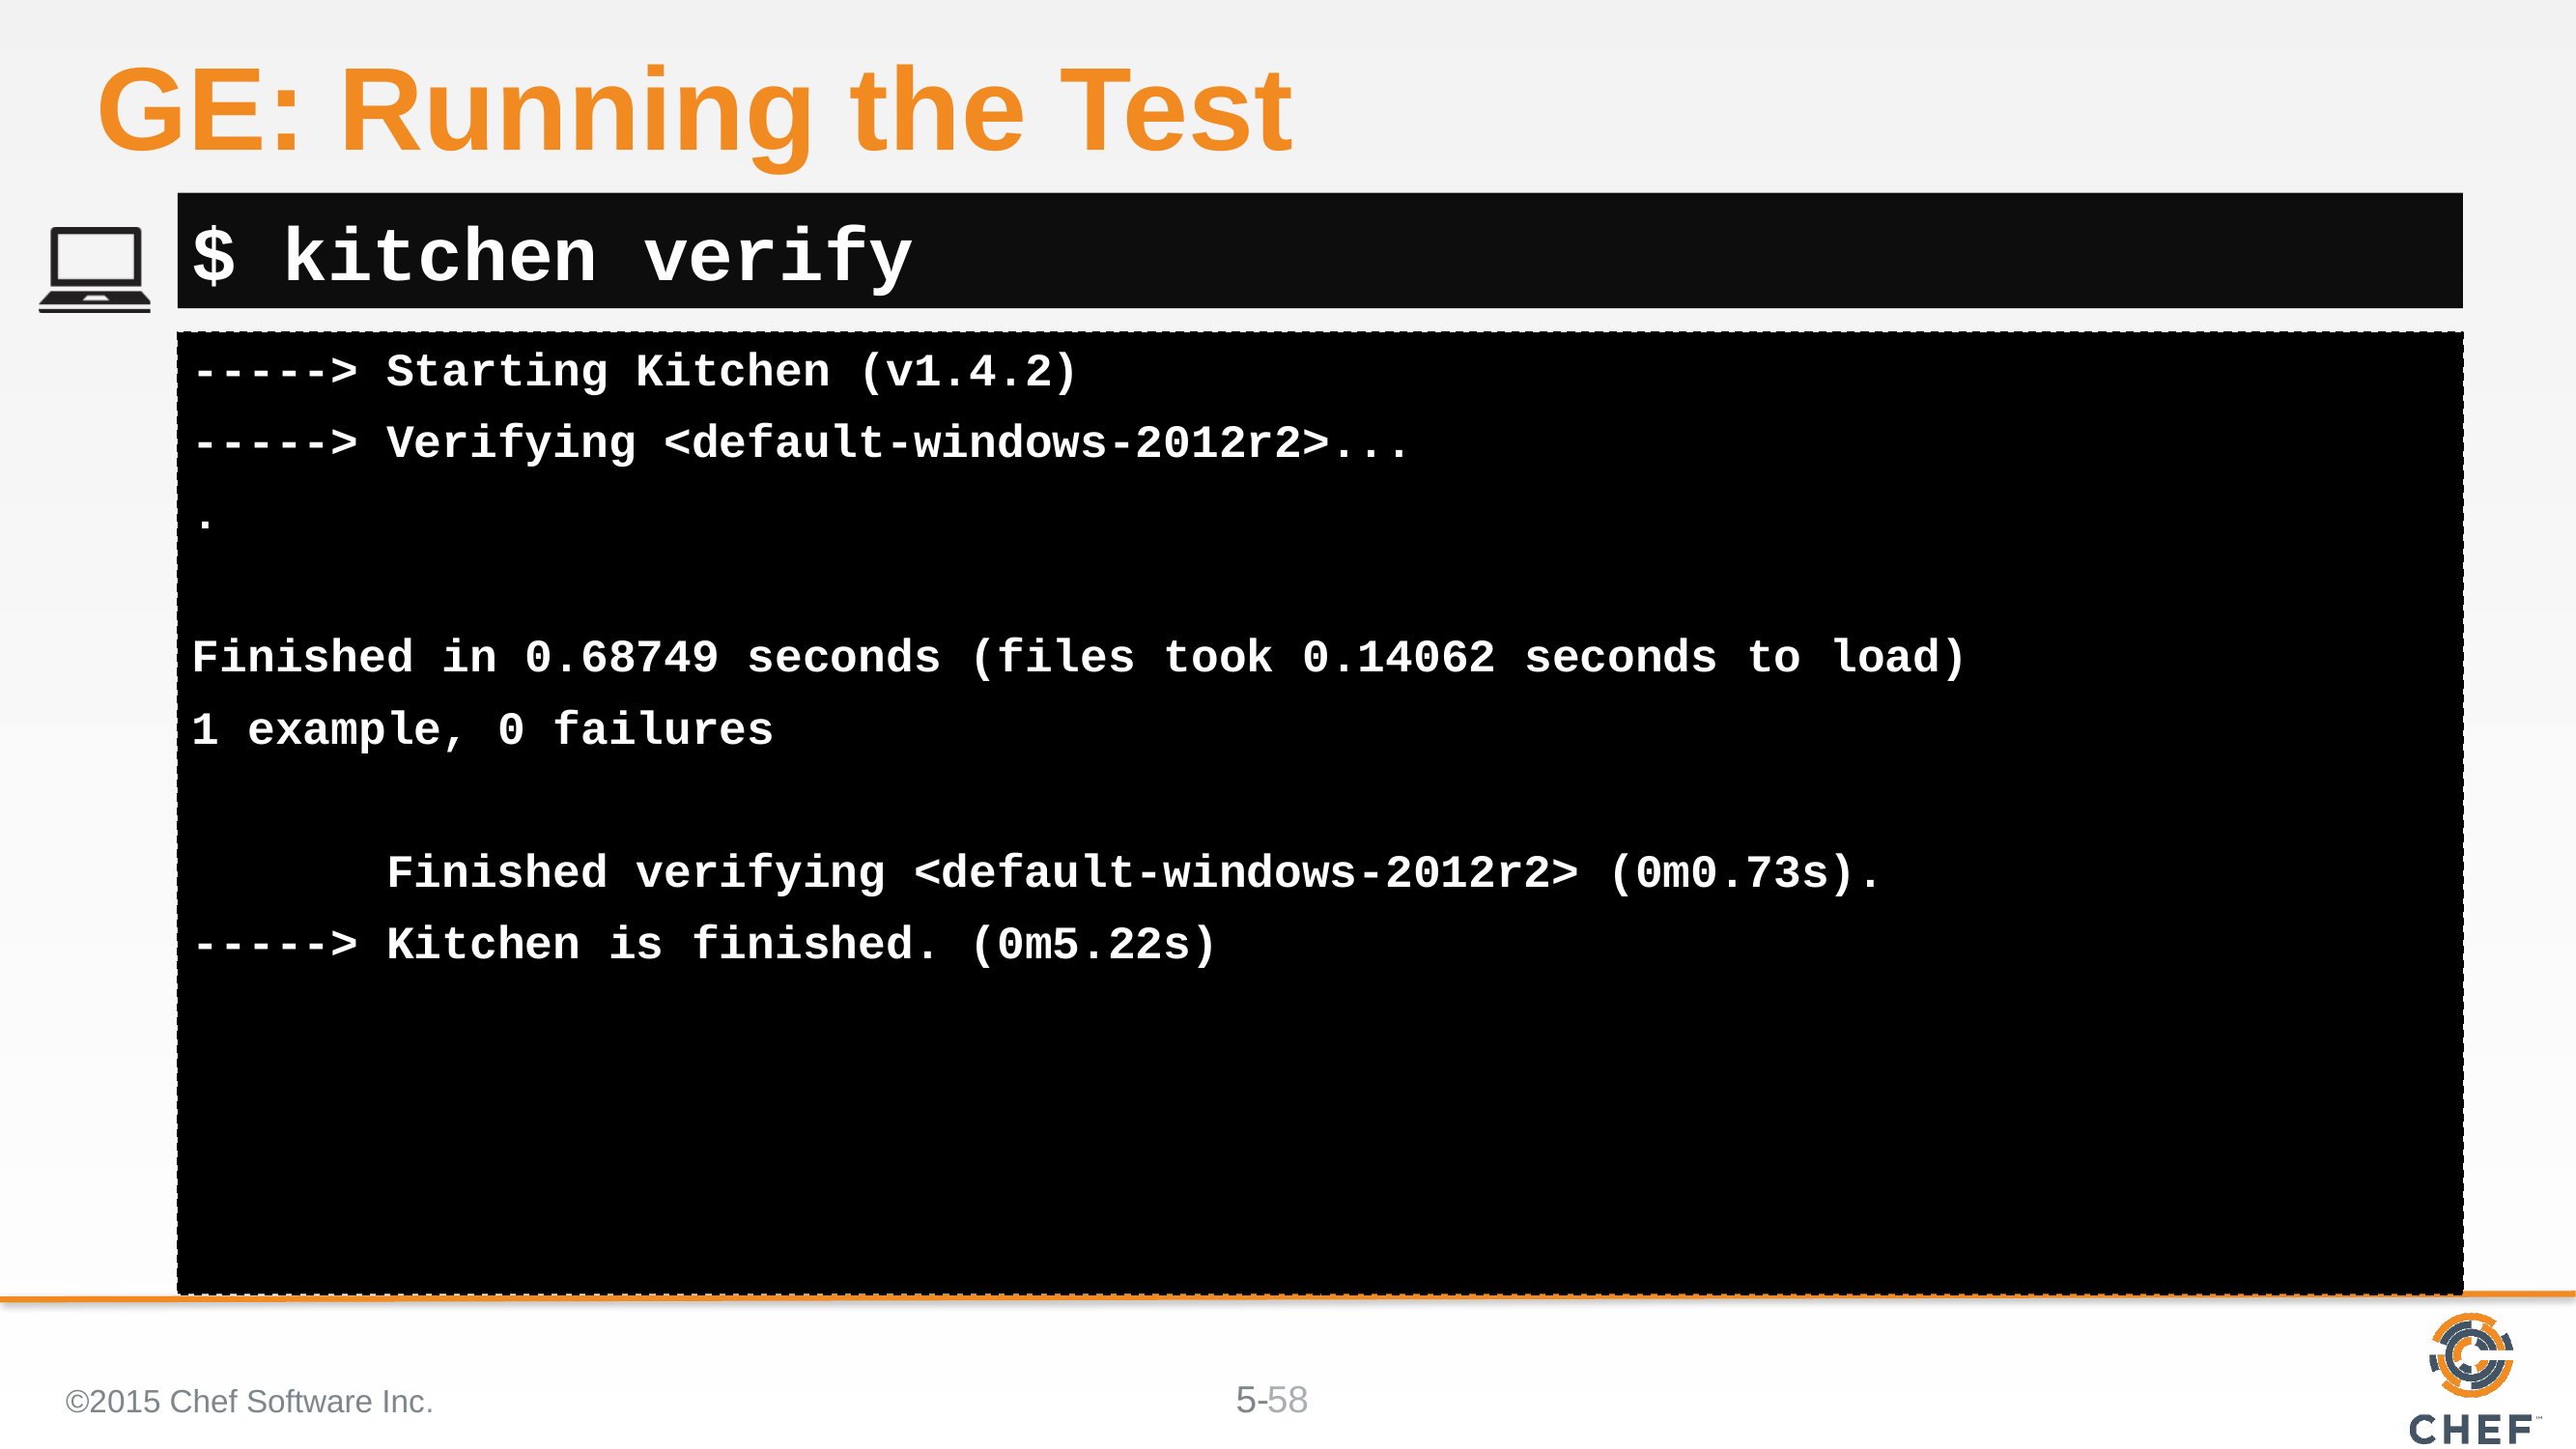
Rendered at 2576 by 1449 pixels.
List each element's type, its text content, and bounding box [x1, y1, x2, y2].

picture [2399, 1297, 2550, 1449]
list -----> Starting Kitchen (v1.4.2) -----> Verifying <default-windows-2012r2>... . Finished in 0.68749 seconds (files took 0.14062 seconds to load) 1 example, 0 failures Finished verifying <default-windows-2012r2> (0m0.73s). -----> Kitchen is finished. (0m5.22s) [177, 331, 2464, 1295]
footer ©2015 Chef Software Inc. [51, 1359, 952, 1440]
title GE: Running the Test [96, 48, 2463, 180]
list $ kitchen verify [177, 192, 2463, 309]
slide_number 58 [998, 1359, 1578, 1437]
